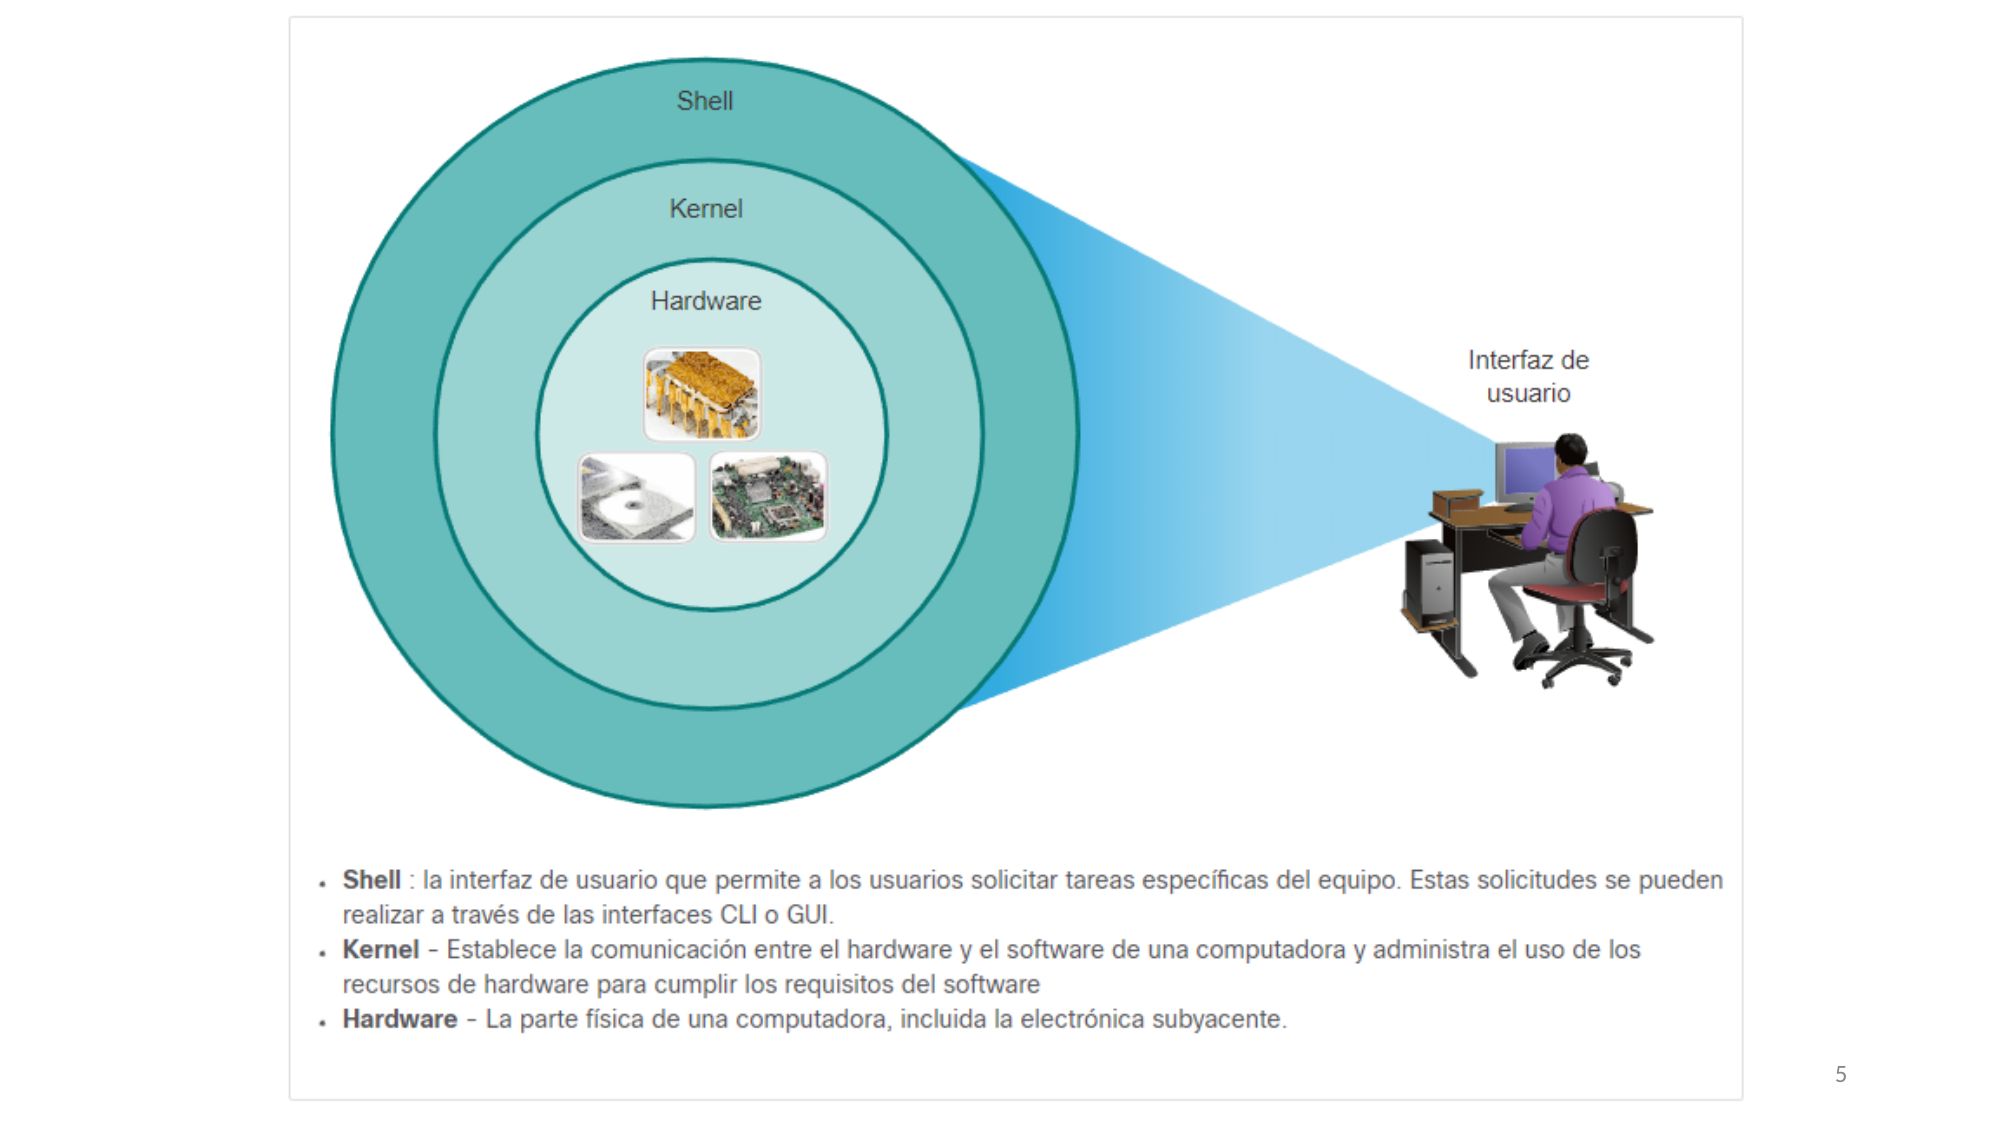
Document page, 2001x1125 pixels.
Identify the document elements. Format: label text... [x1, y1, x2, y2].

slide_number ‹#› [1775, 1042, 1863, 1103]
picture [269, 0, 1771, 1125]
